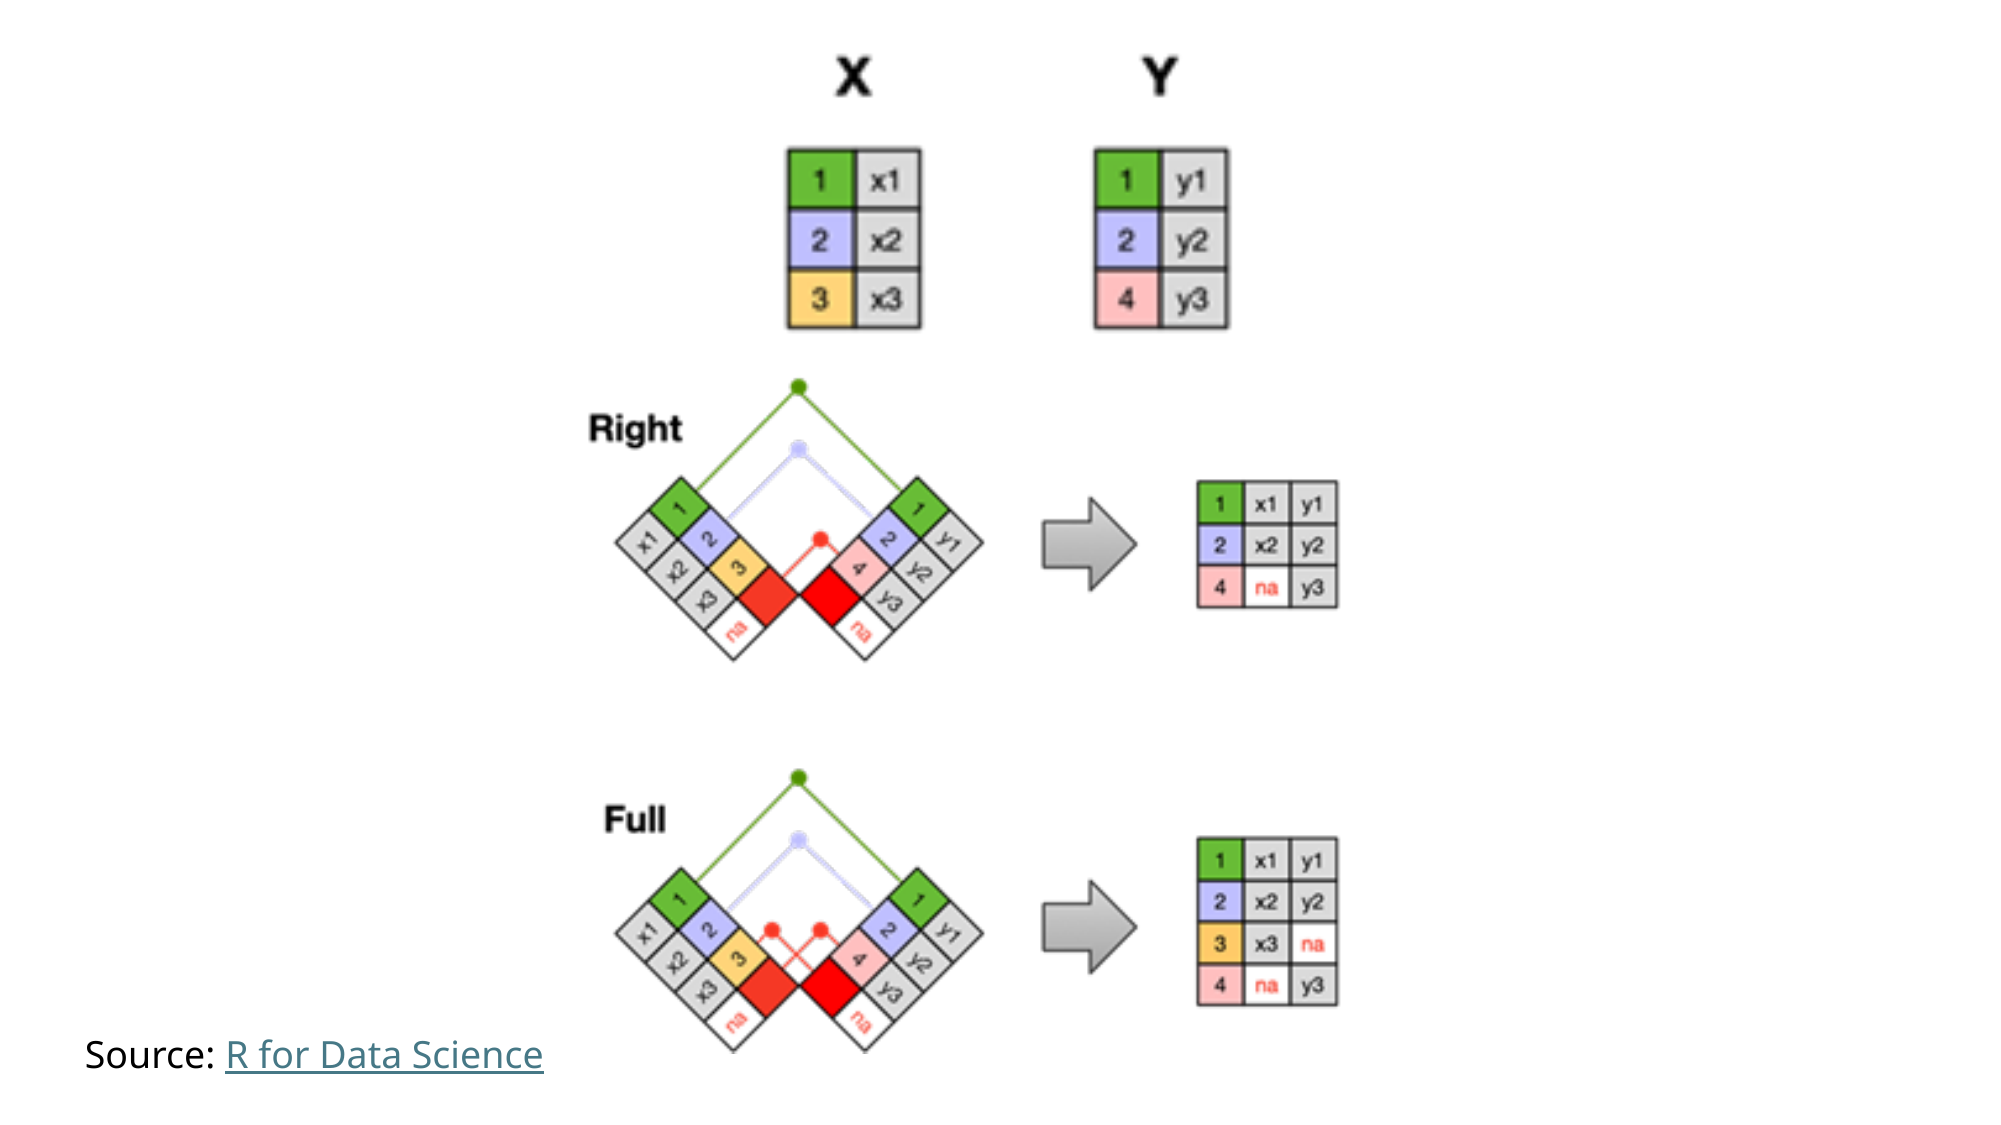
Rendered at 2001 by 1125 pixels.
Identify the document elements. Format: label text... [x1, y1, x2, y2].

picture [581, 0, 1385, 1054]
text_box Source: R for Data Science [70, 1023, 559, 1090]
